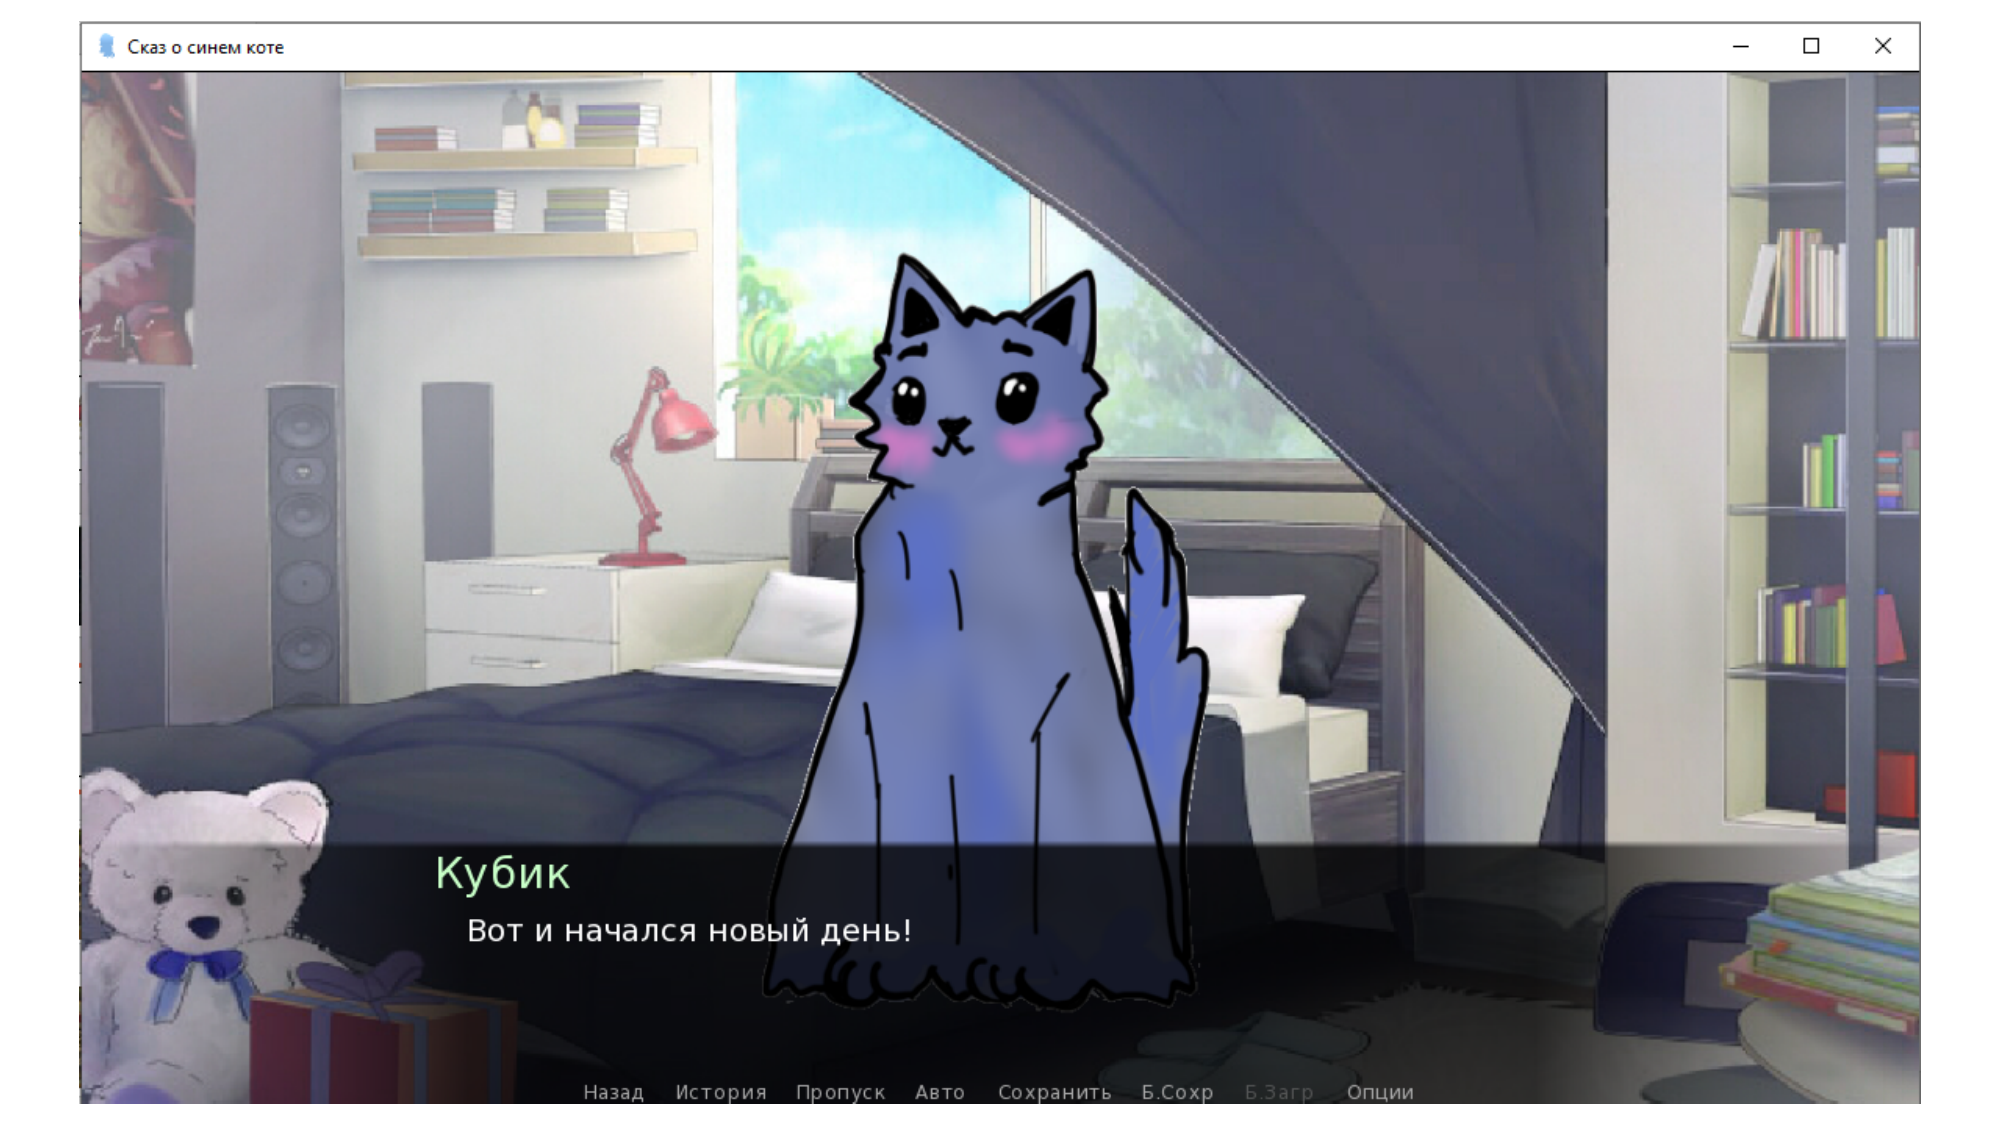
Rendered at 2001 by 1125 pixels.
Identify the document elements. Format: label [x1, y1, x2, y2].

picture [79, 20, 1921, 1105]
